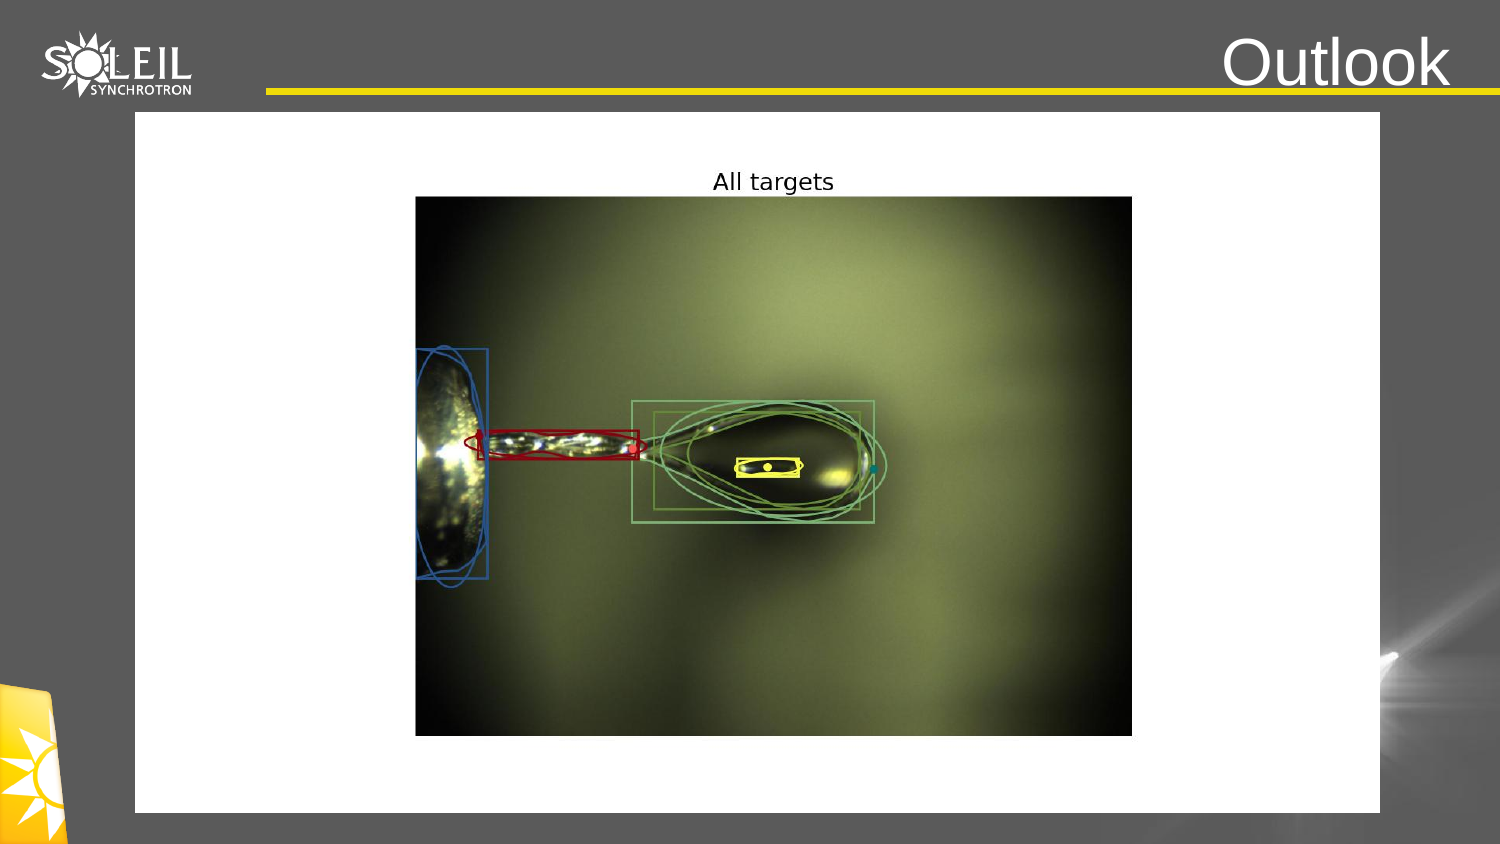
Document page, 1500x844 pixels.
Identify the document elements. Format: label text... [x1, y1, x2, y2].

title Outlook [283, 24, 1467, 94]
picture [0, 0, 1500, 844]
